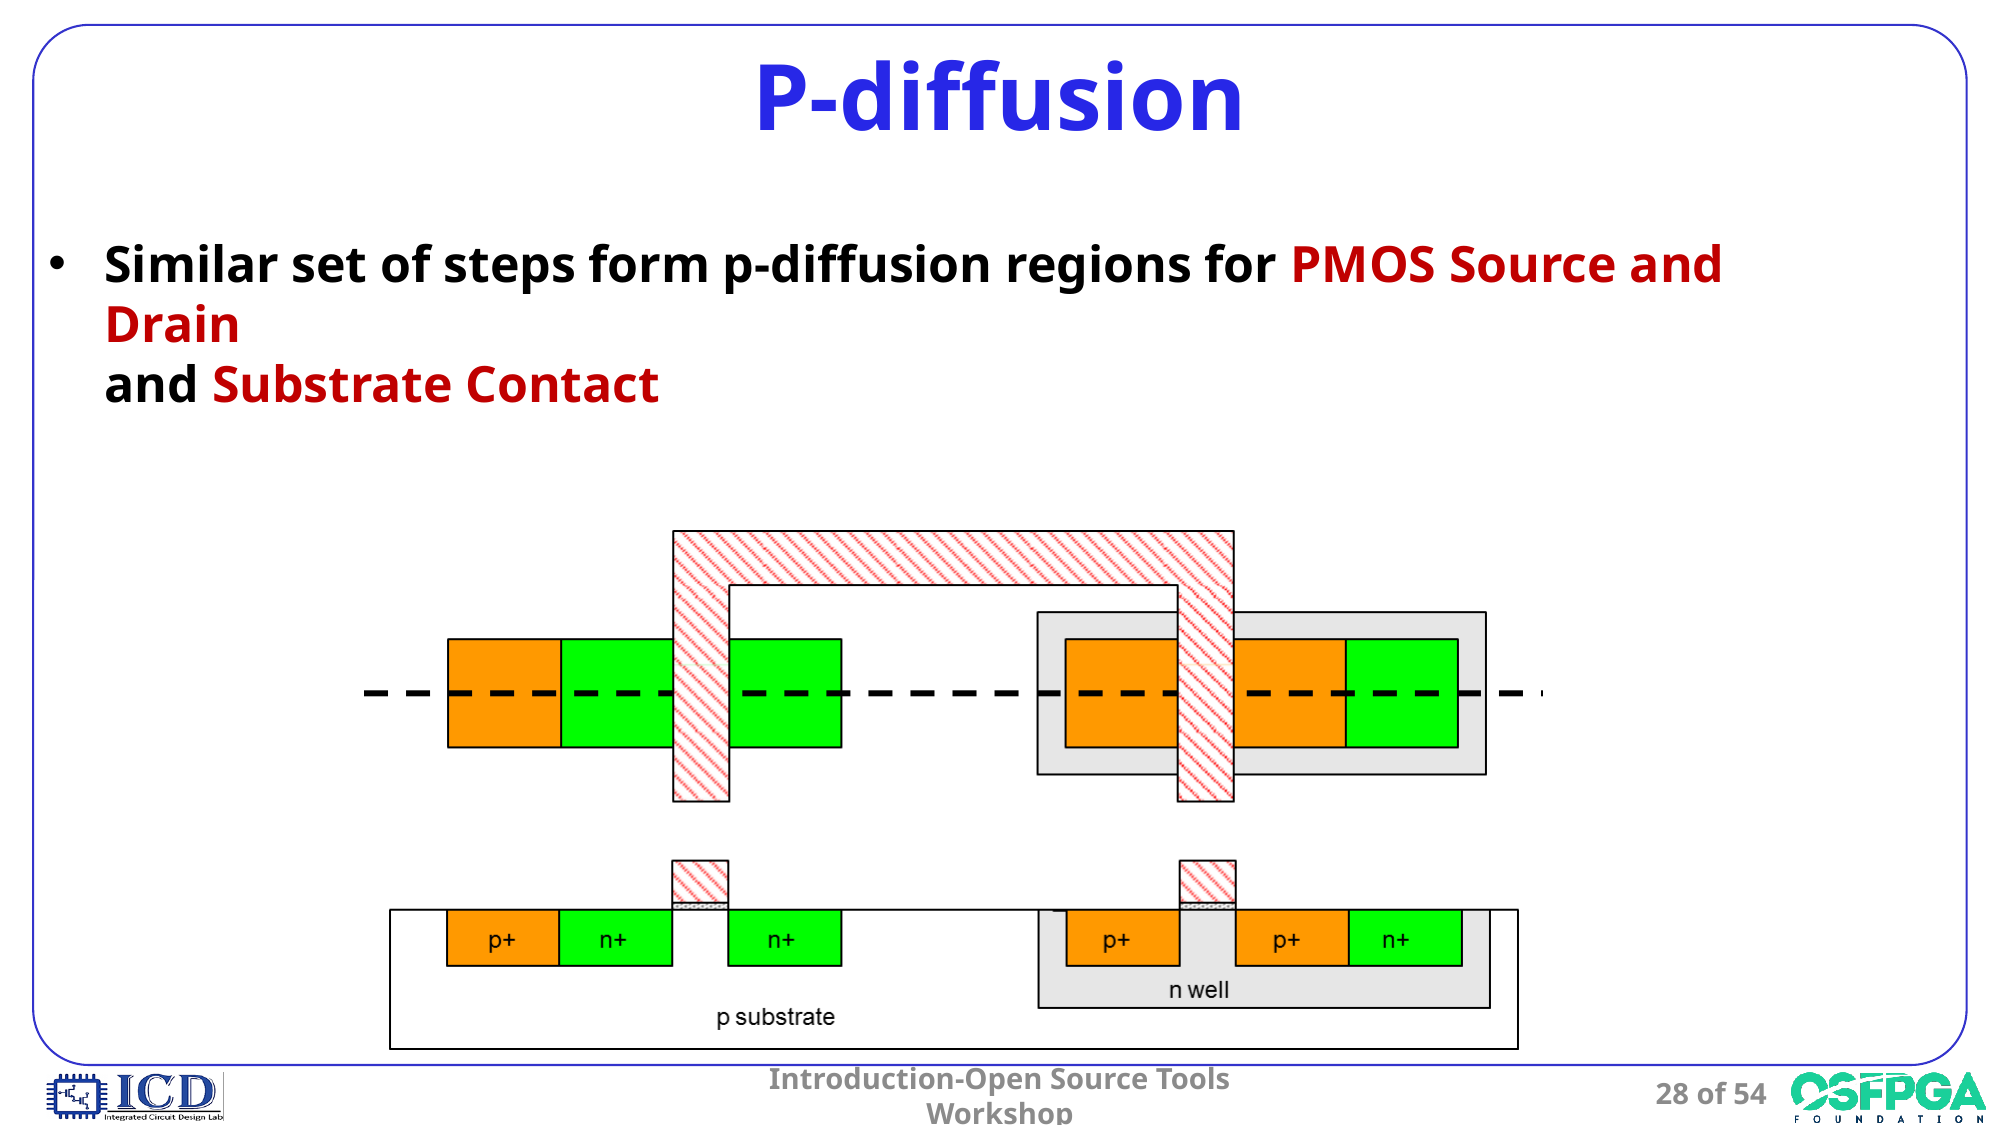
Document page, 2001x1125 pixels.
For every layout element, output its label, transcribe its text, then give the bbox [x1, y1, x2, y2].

slide_number 28 of 54 [1322, 1065, 1790, 1125]
picture [33, 1067, 234, 1125]
list Similar set of steps form p-diffusion regions for PMOS Source and Drain and Substrate Contact [33, 224, 1846, 900]
picture [1791, 1072, 1986, 1123]
picture [363, 530, 1543, 1051]
footer Introduction-Open Source Tools Workshop [683, 1065, 1317, 1125]
title P-diffusion [33, 0, 1967, 188]
